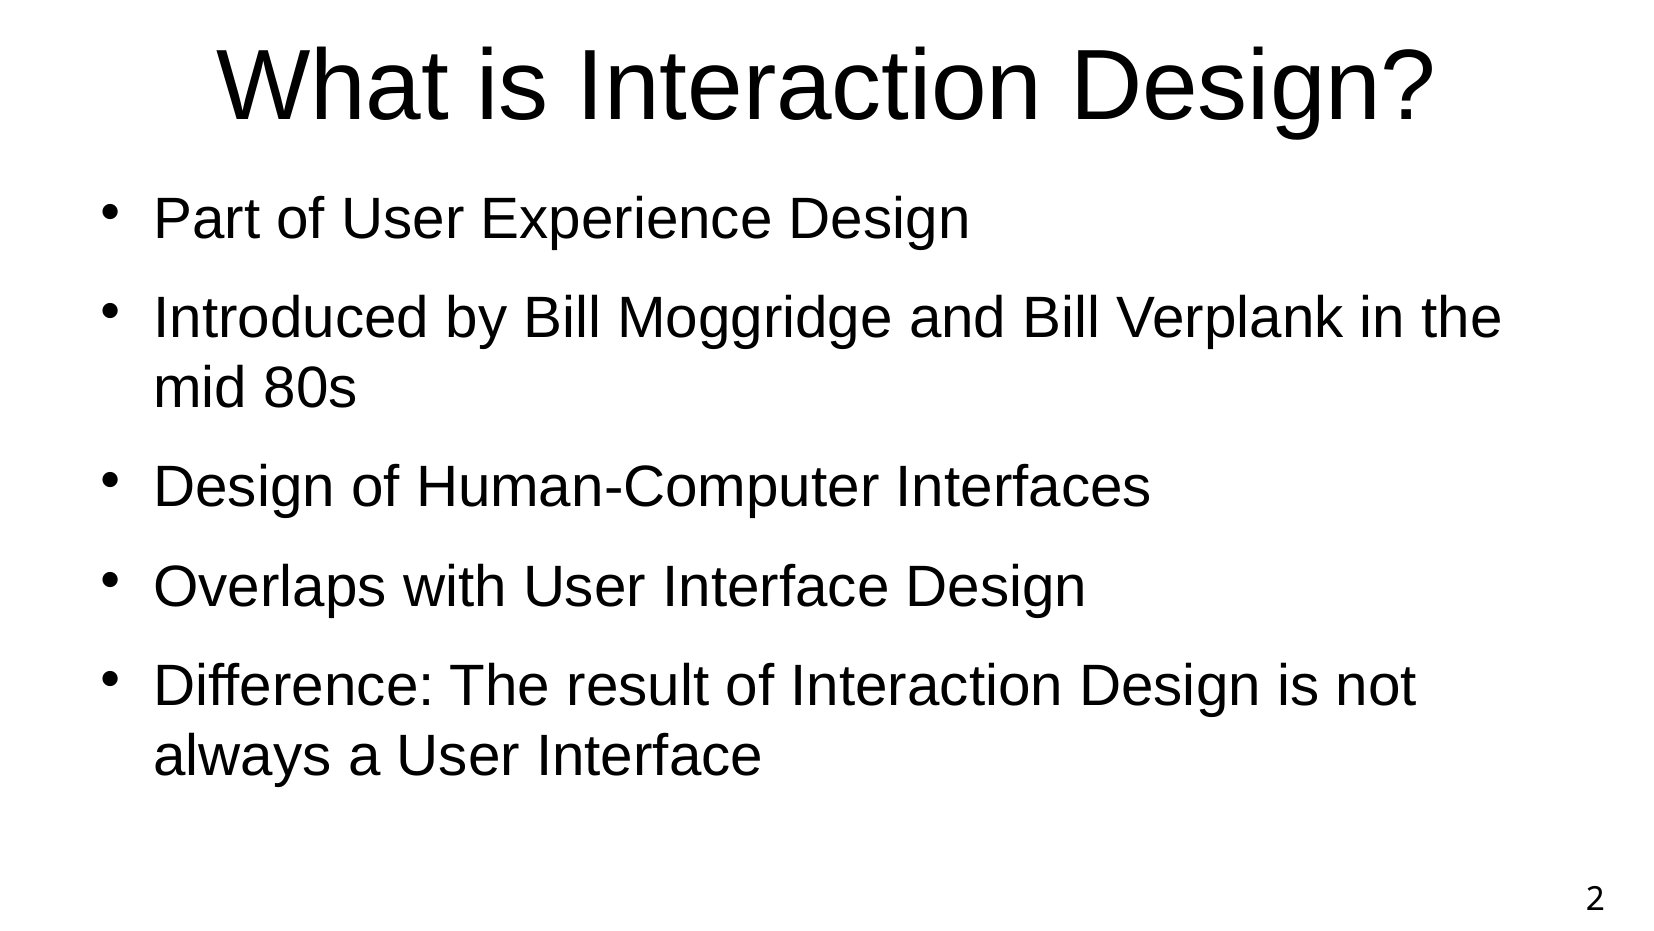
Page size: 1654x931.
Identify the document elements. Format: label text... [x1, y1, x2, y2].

text_box What is Interaction Design? [82, 19, 1571, 140]
text_box Part of User Experience Design Introduced by Bill Moggridge and Bill Verplank in the mid 80s Design of Human-Computer Interfaces Overlaps with User Interface Design Difference: The result of Interaction Design is not always a User Interface [82, 179, 1571, 810]
